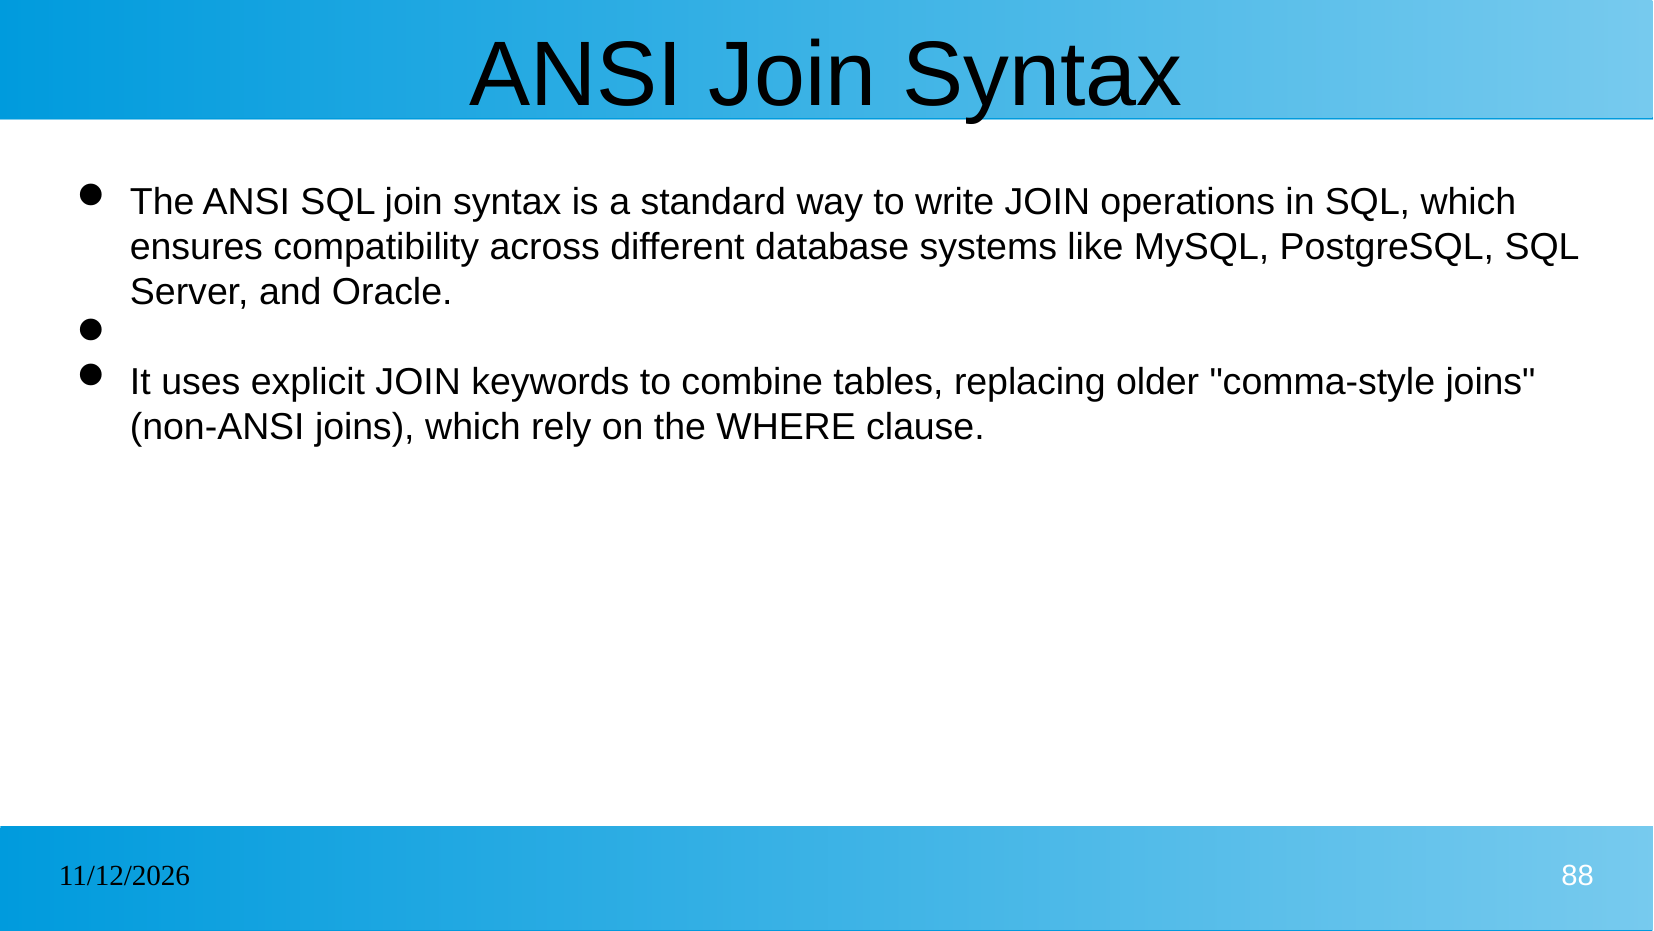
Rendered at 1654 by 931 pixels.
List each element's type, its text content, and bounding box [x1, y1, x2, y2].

title ANSI Join Syntax [59, 29, 1594, 108]
list The ANSI SQL join syntax is a standard way to write JOIN operations in SQL, which ensures compatibility across different database systems like MySQL, PostgreSQL, SQL Server, and Oracle. It uses explicit JOIN keywords to combine tables, replacing older "comma-style joins" (non-ANSI joins), which rely on the WHERE clause. [59, 177, 1594, 768]
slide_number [59, 856, 443, 915]
slide_number 88 [1210, 856, 1594, 915]
